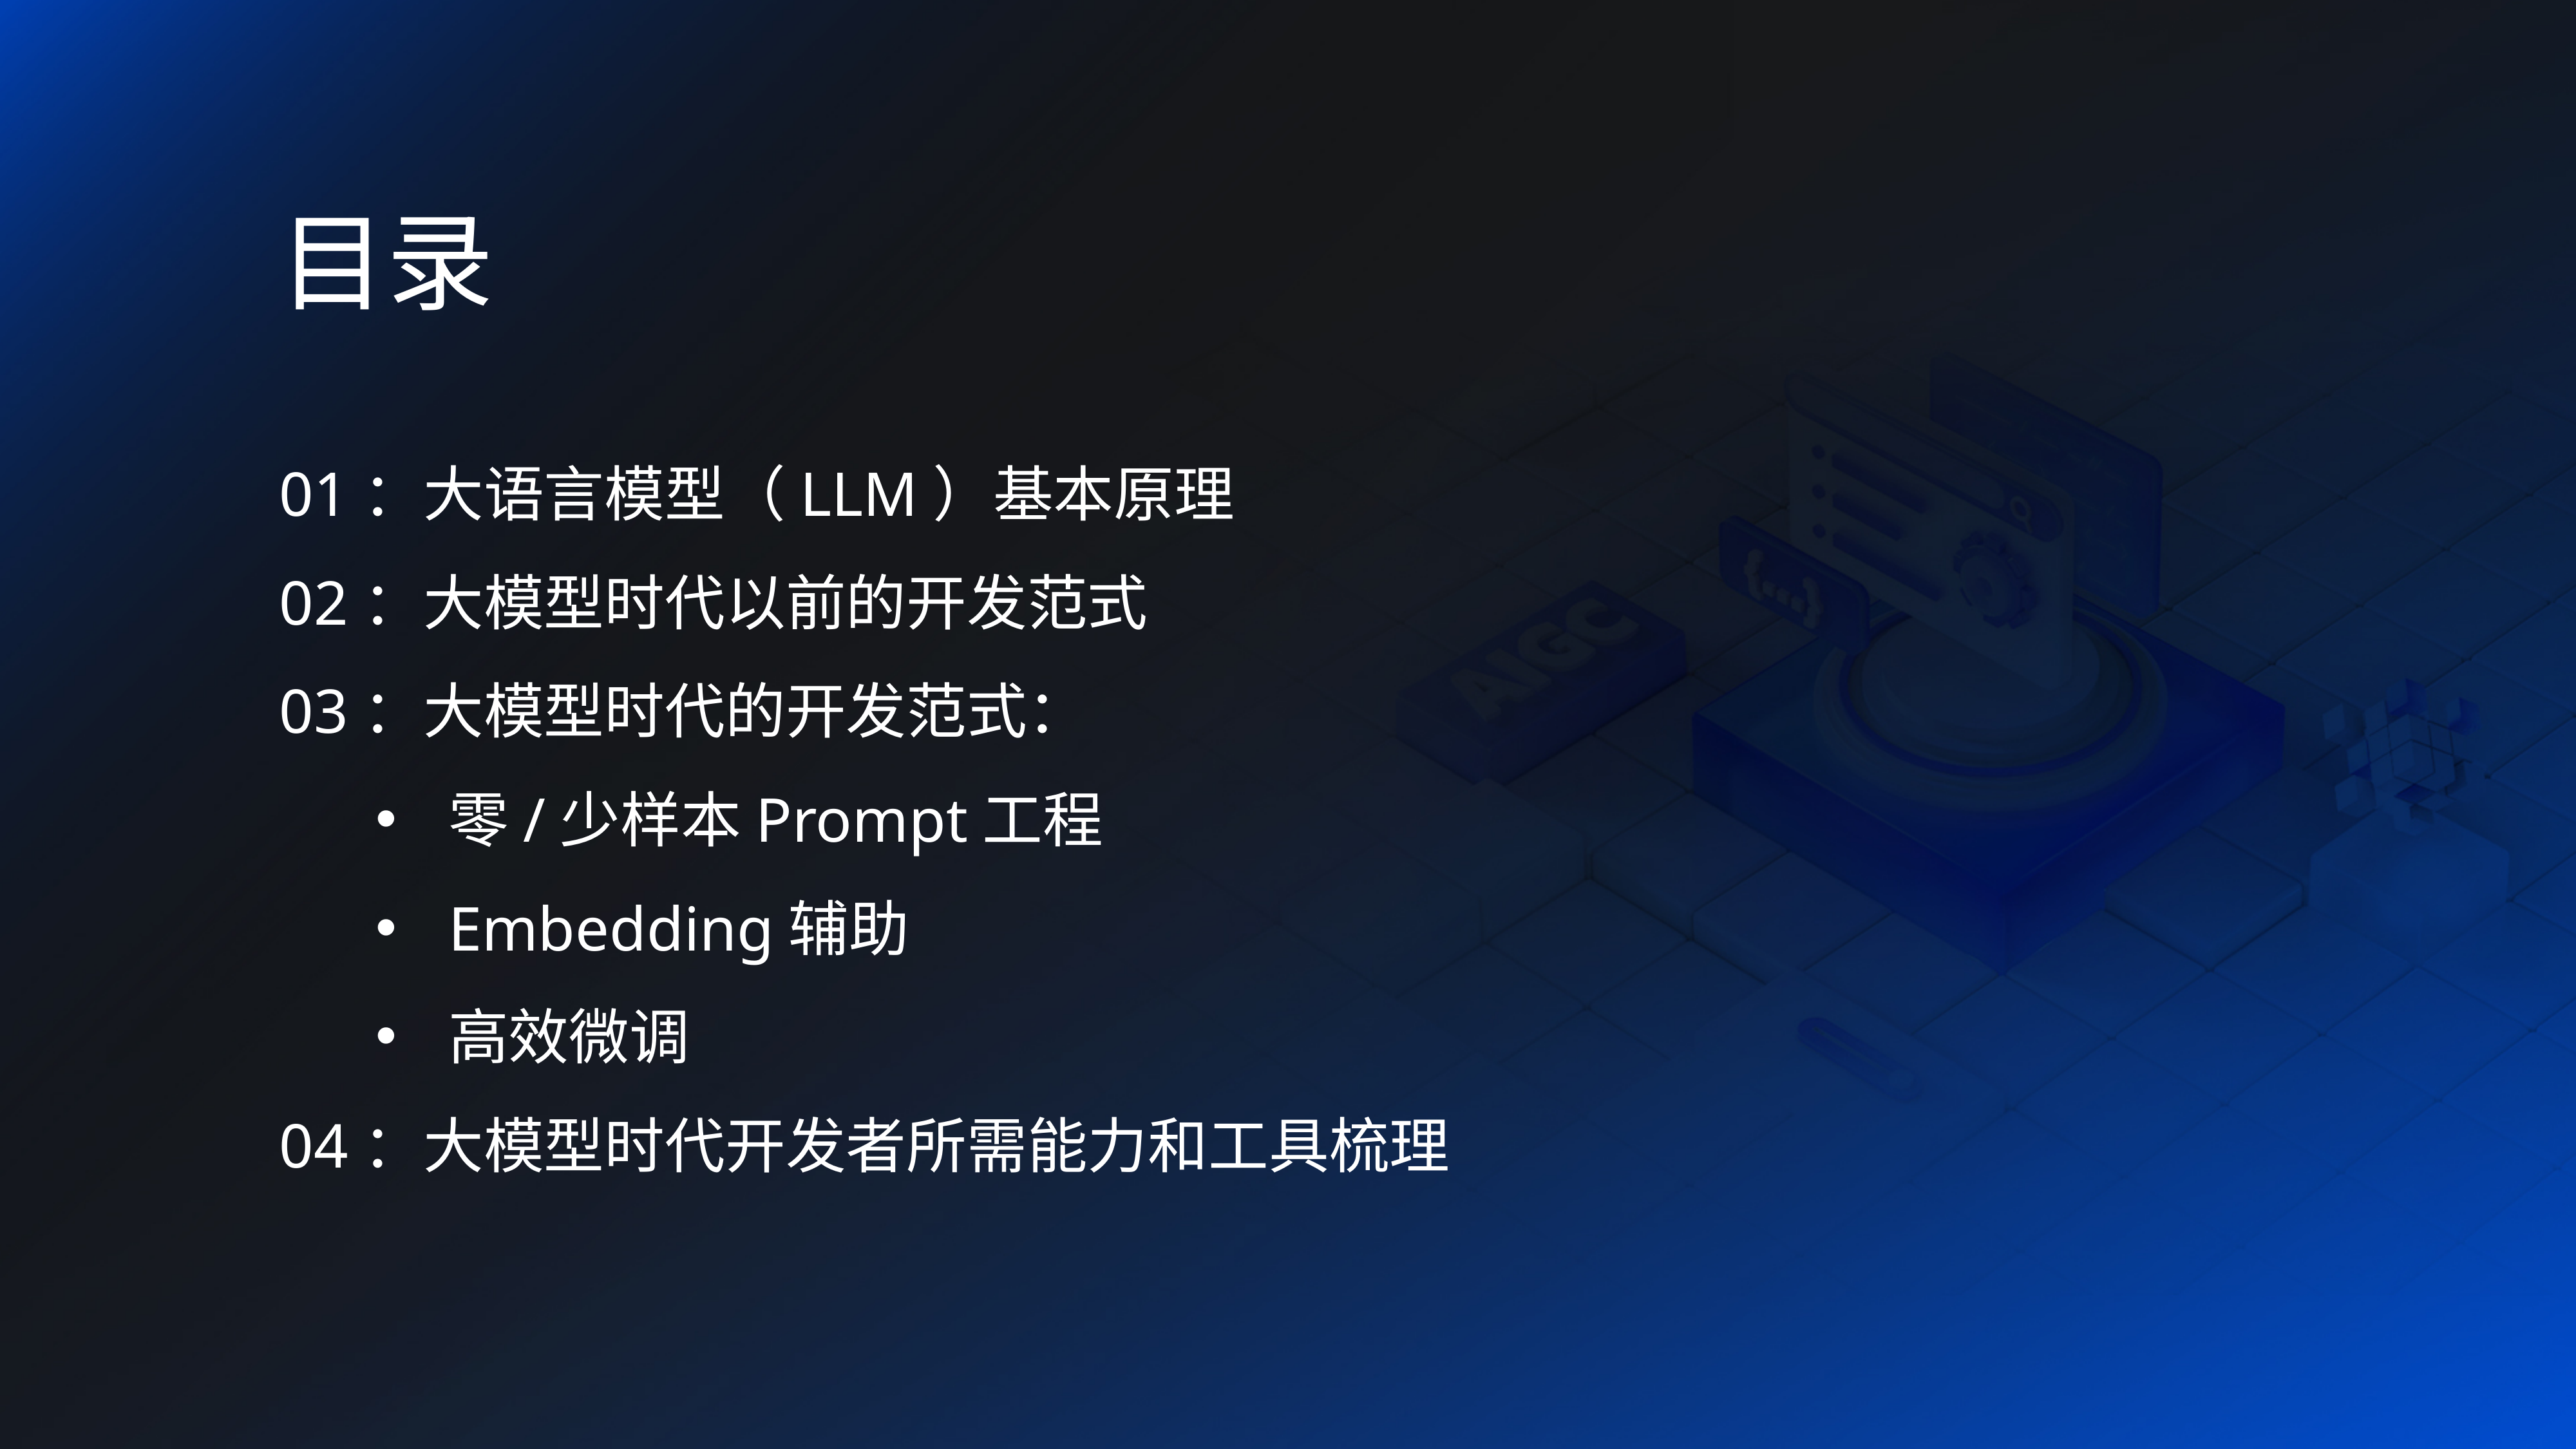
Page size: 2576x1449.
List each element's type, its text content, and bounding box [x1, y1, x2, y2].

picture [0, 0, 2576, 1449]
text_box 01：大语言模型（LLM）基本原理 02：大模型时代以前的开发范式 03：大模型时代的开发范式： 零/少样本Prompt工程 Embedding辅助 高效微调 04：大模型时代开发者所需能力和工具梳理 [269, 410, 2520, 1190]
text_box 目录 [269, 185, 1812, 334]
